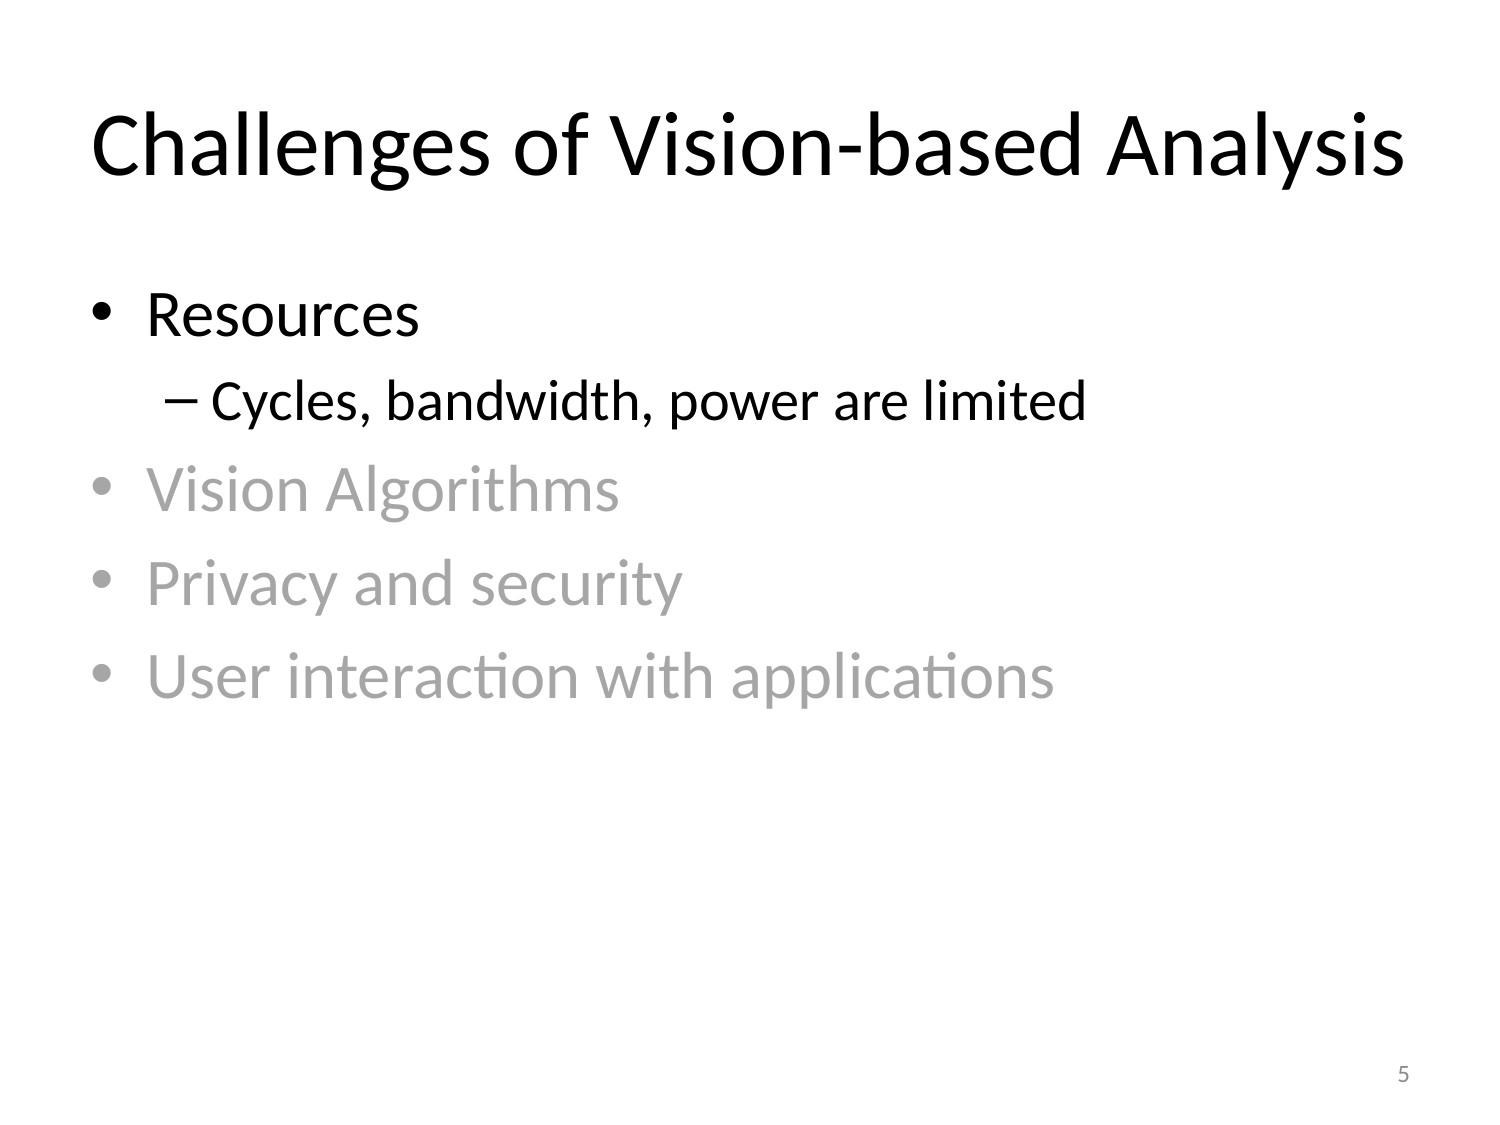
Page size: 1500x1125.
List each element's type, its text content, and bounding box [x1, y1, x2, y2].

title Challenges of Vision-based Analysis [75, 45, 1425, 233]
list Resources Cycles, bandwidth, power are limited Vision Algorithms Privacy and security User interaction with applications [75, 262, 1425, 1005]
slide_number 5 [1074, 1042, 1425, 1103]
